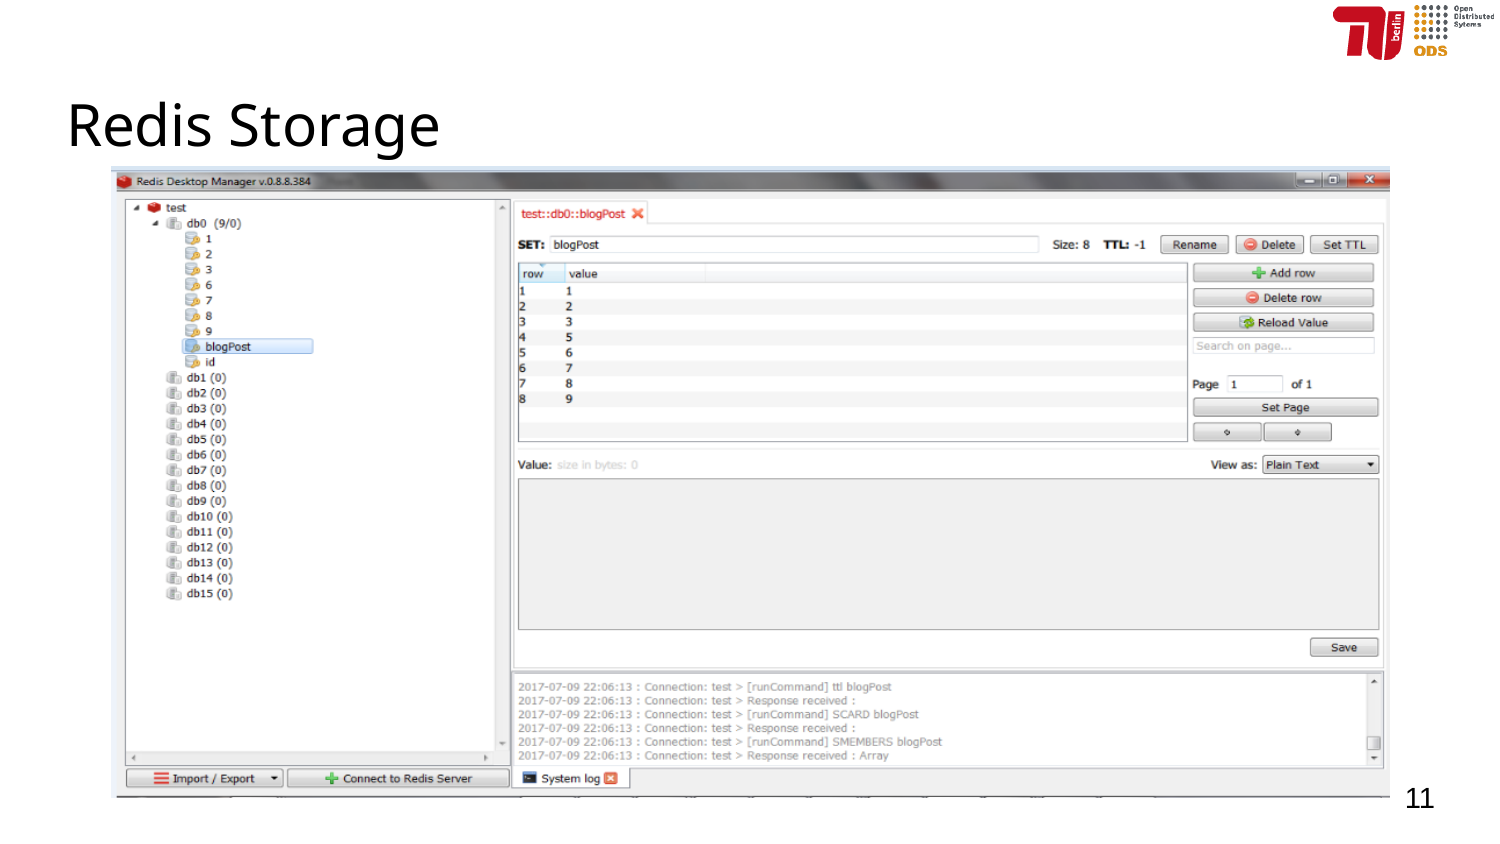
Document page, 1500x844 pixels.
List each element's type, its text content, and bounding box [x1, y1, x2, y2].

picture [1329, 2, 1409, 64]
title Redis Storage [51, 72, 1449, 167]
slide_number 11 [1389, 764, 1480, 830]
picture [1414, 5, 1494, 56]
picture [111, 166, 1391, 798]
